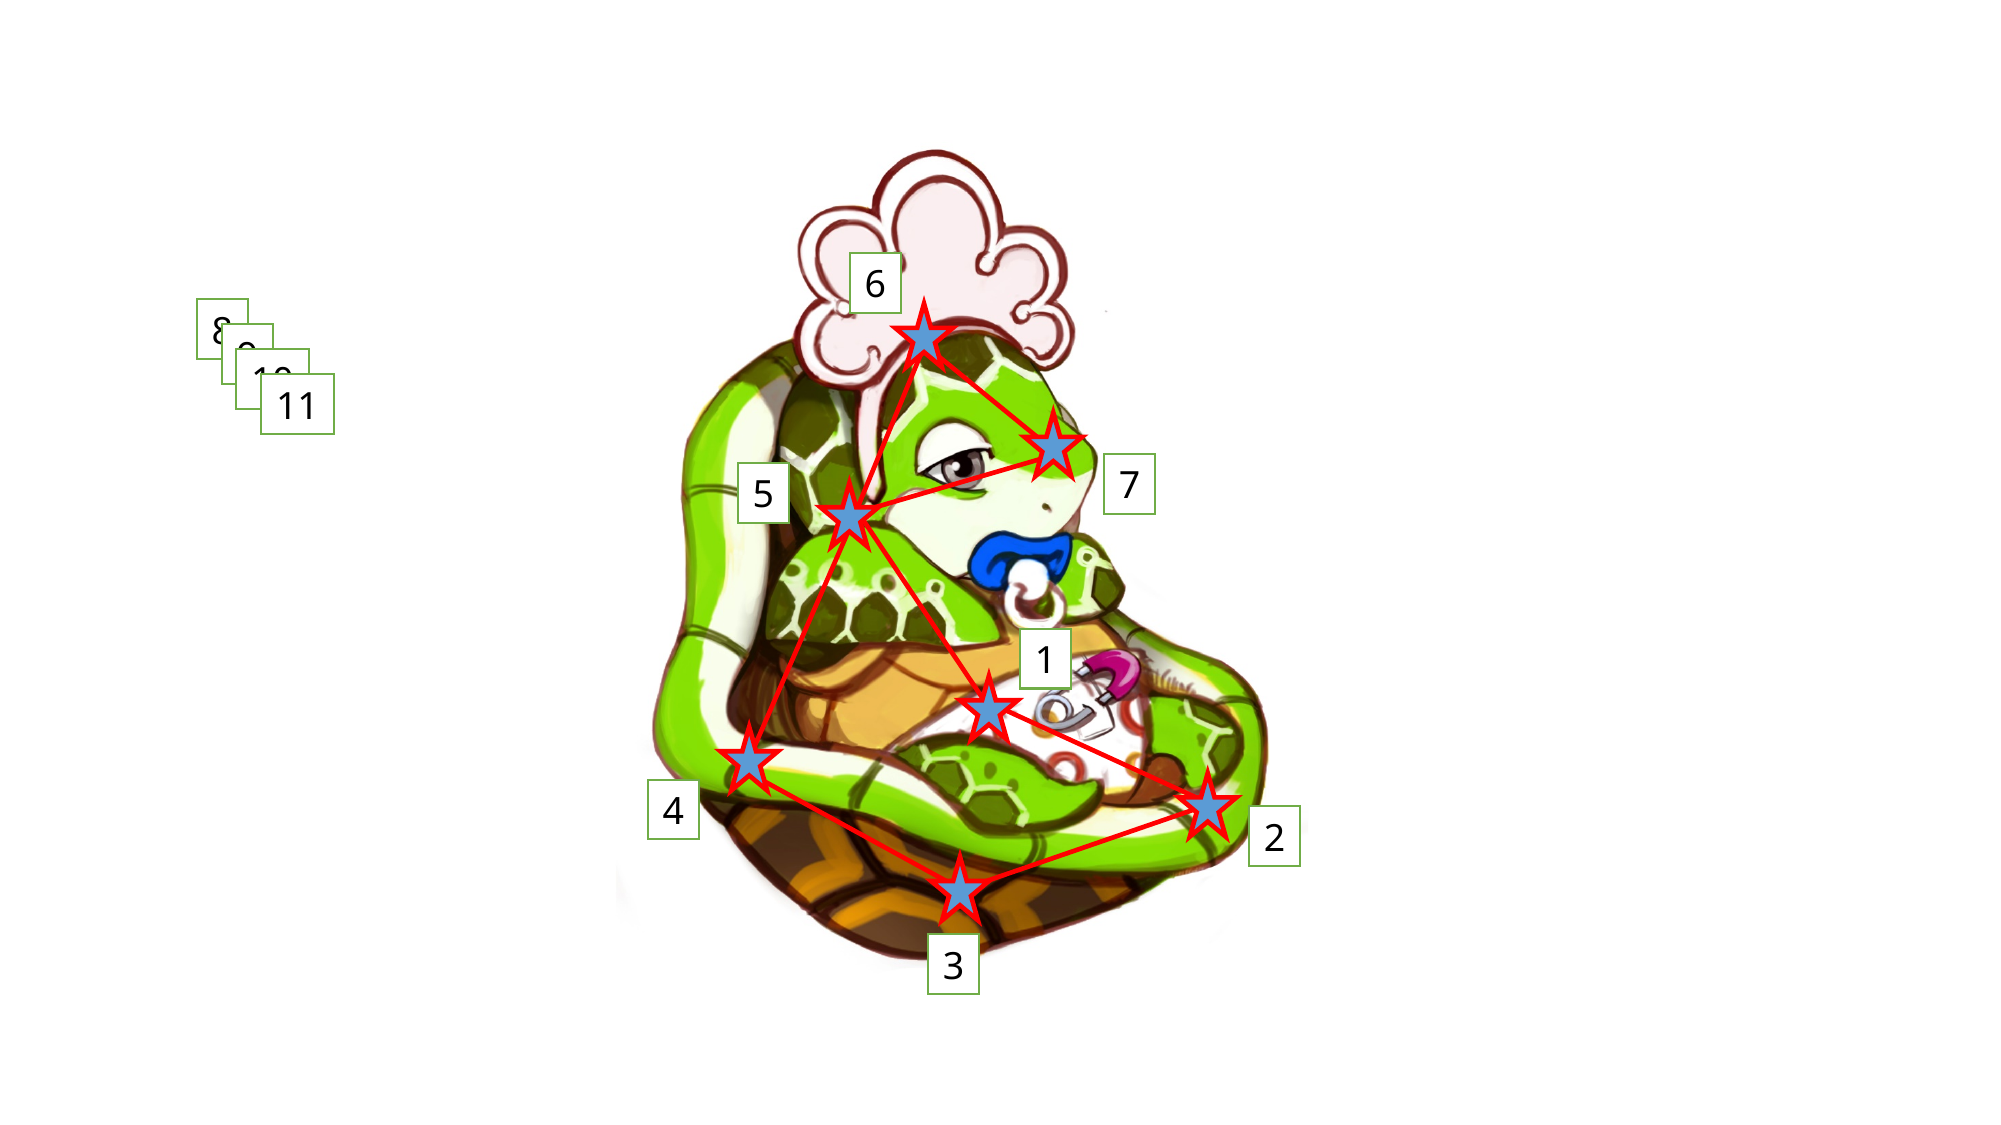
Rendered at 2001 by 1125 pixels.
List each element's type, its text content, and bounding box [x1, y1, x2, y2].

text_box 10 [235, 348, 310, 410]
text_box 8 [196, 298, 249, 360]
text_box 11 [260, 373, 335, 435]
text_box 9 [221, 323, 274, 385]
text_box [597, 102, 1311, 995]
